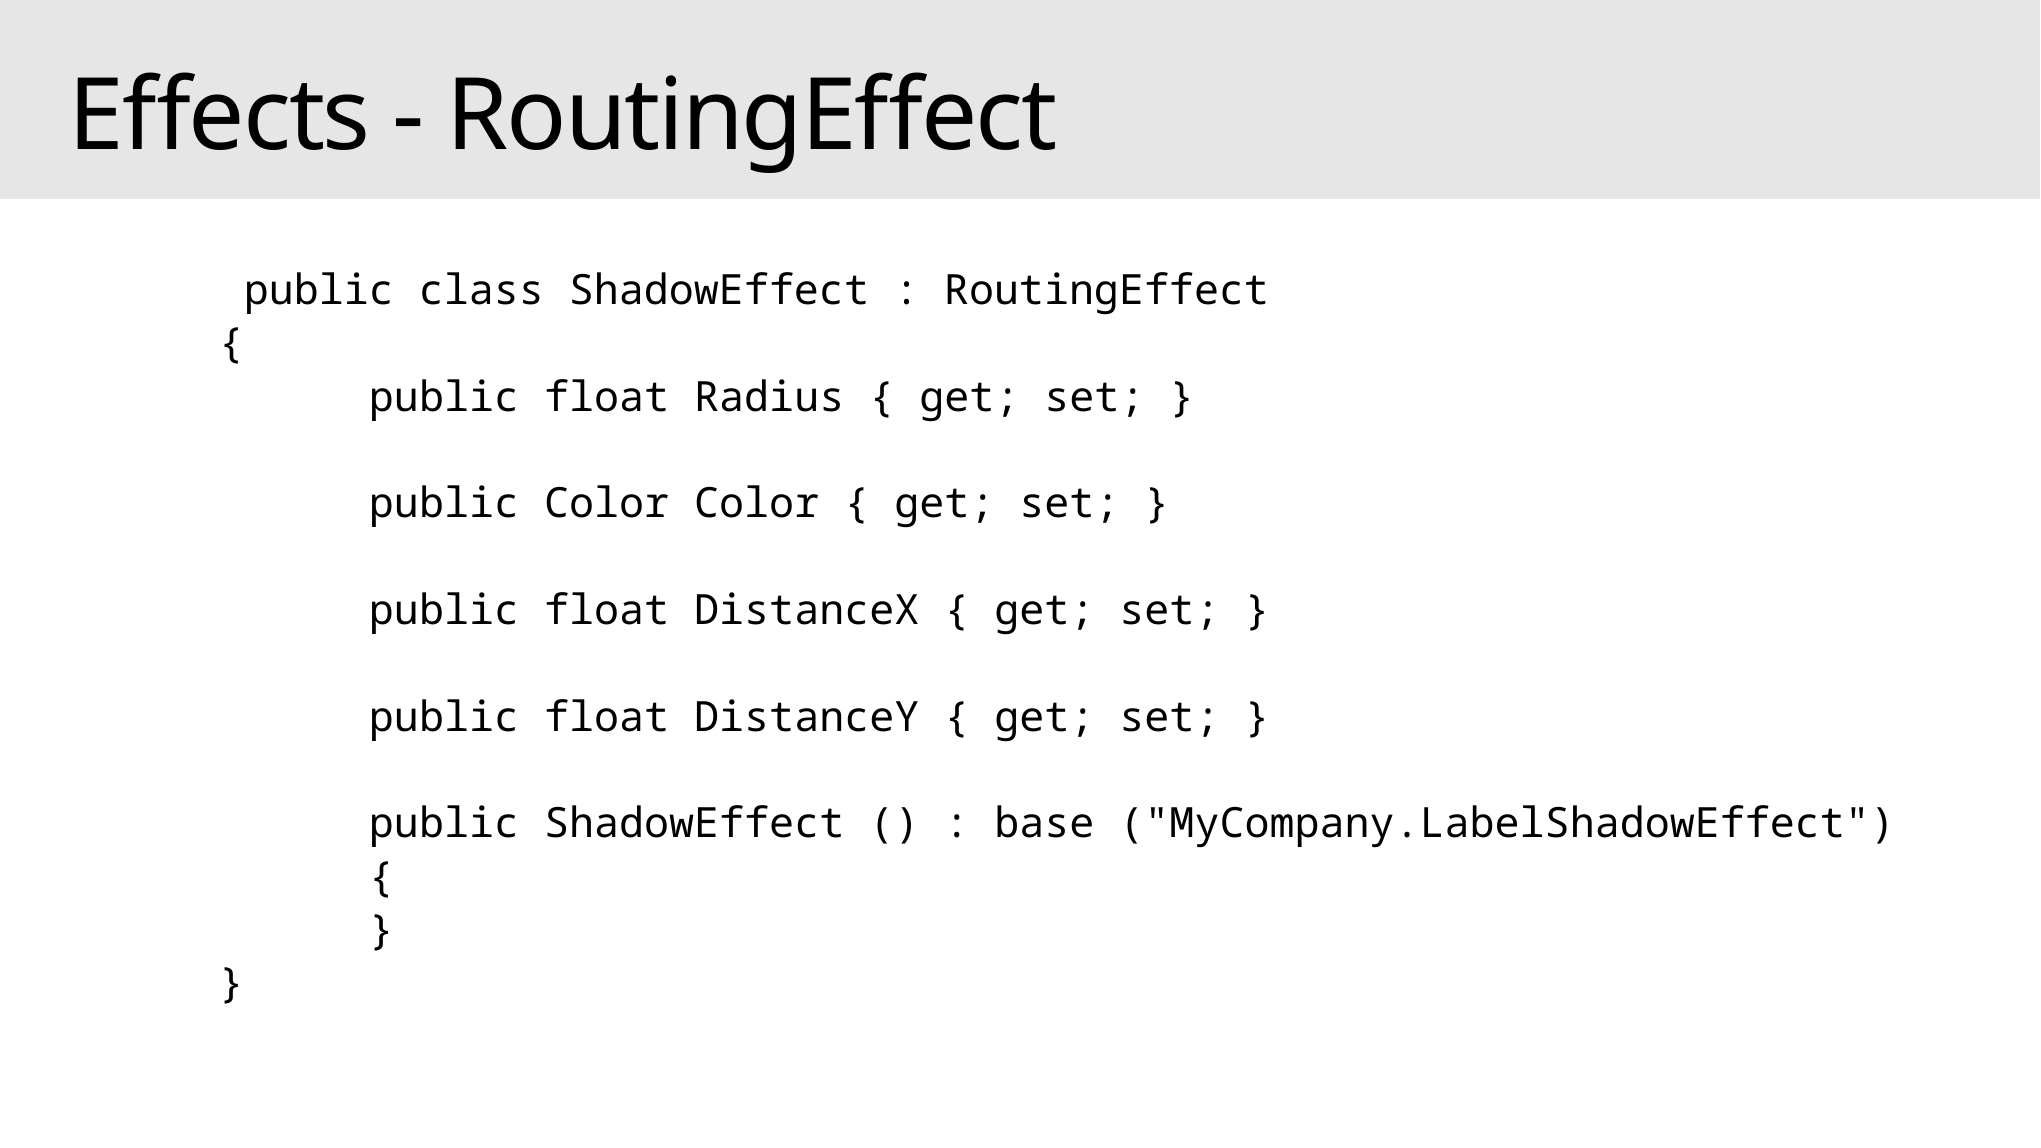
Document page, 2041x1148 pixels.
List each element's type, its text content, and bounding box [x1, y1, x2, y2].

list public class ShadowEffect : RoutingEffect { public float Radius { get; set; } public Color Color { get; set; } public float DistanceX { get; set; } public float DistanceY { get; set; } public ShadowEffect () : base ("MyCompany.LabelShadowEffect") { } } [45, 200, 1996, 1099]
title Effects - RoutingEffect [45, 48, 1996, 199]
